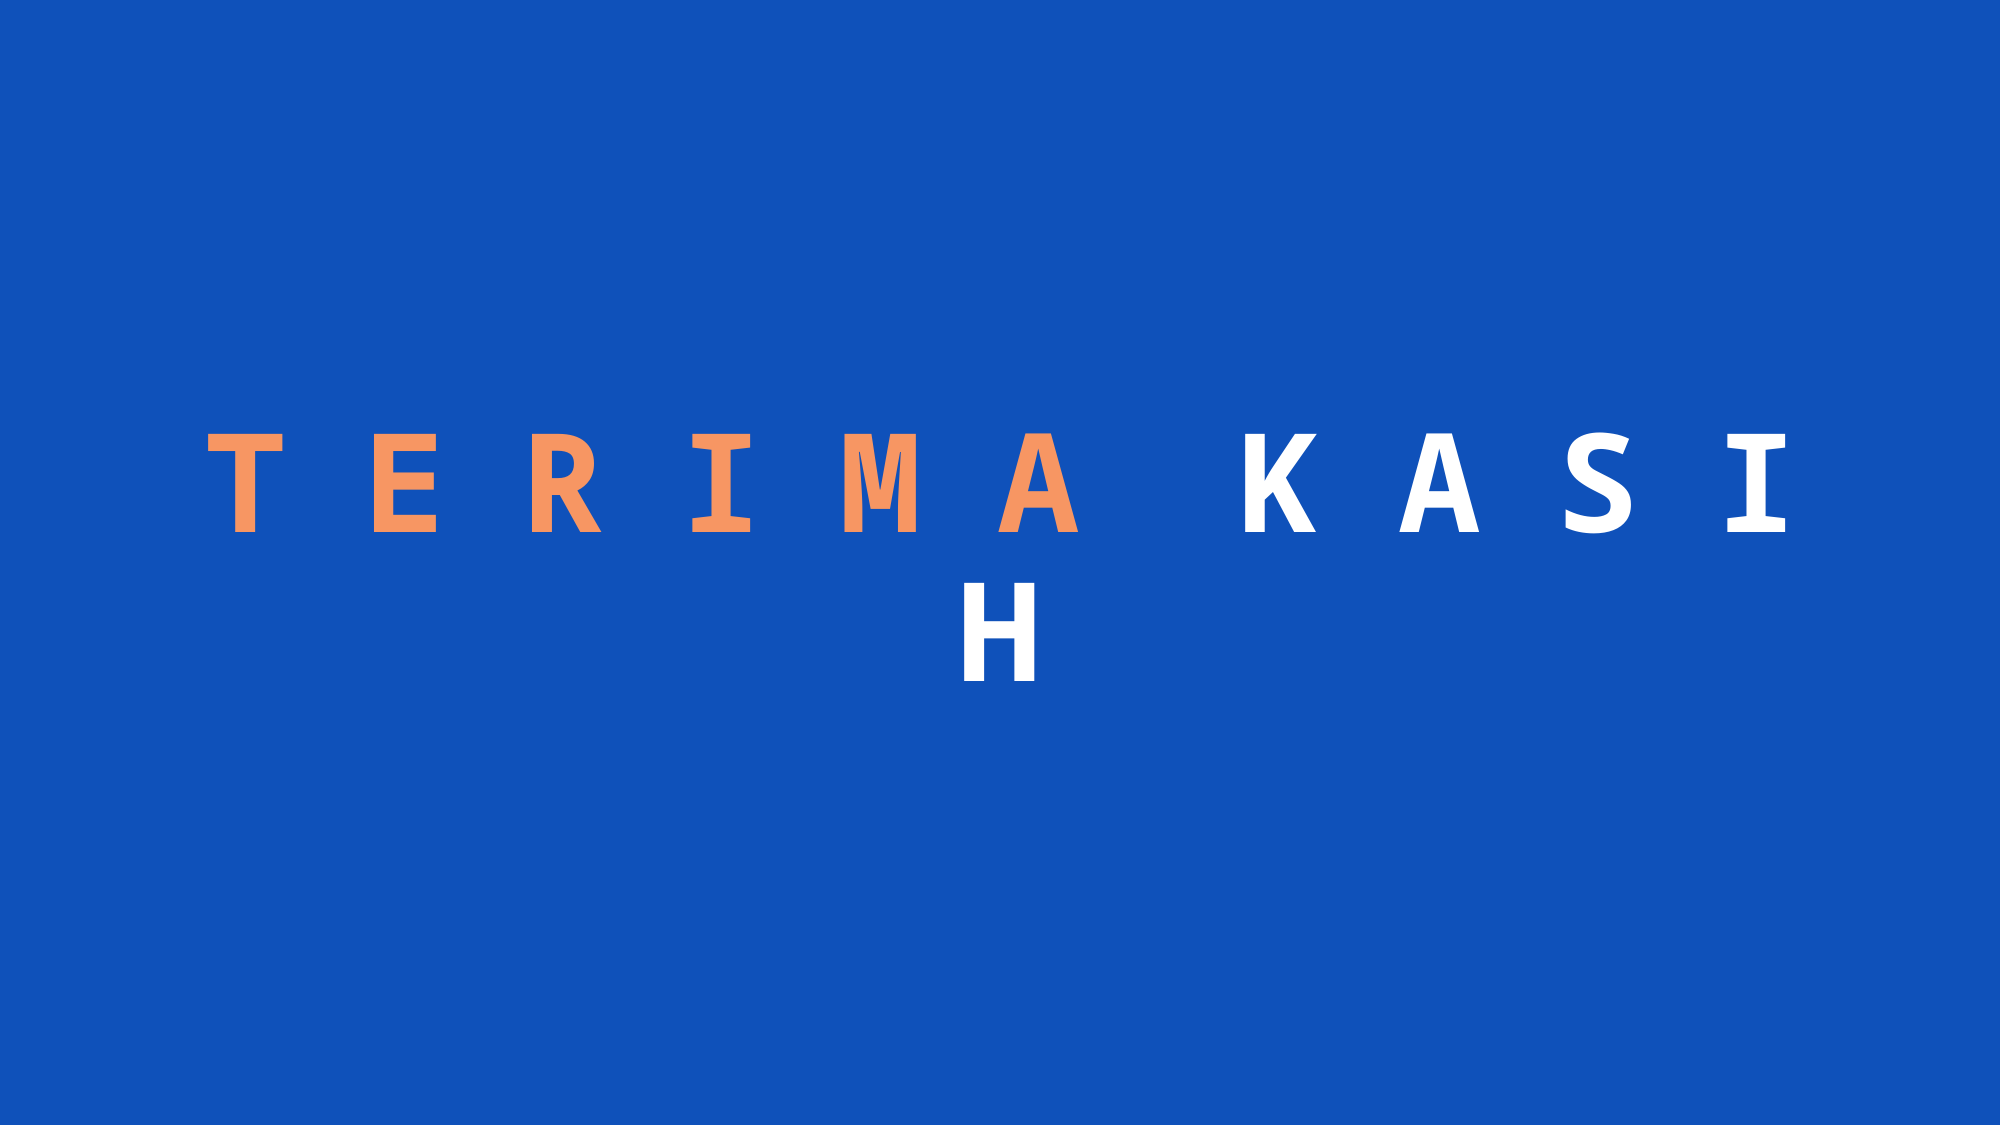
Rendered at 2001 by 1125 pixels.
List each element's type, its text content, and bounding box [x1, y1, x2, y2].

text_box T E R I M A K A S I H [186, 459, 1814, 666]
